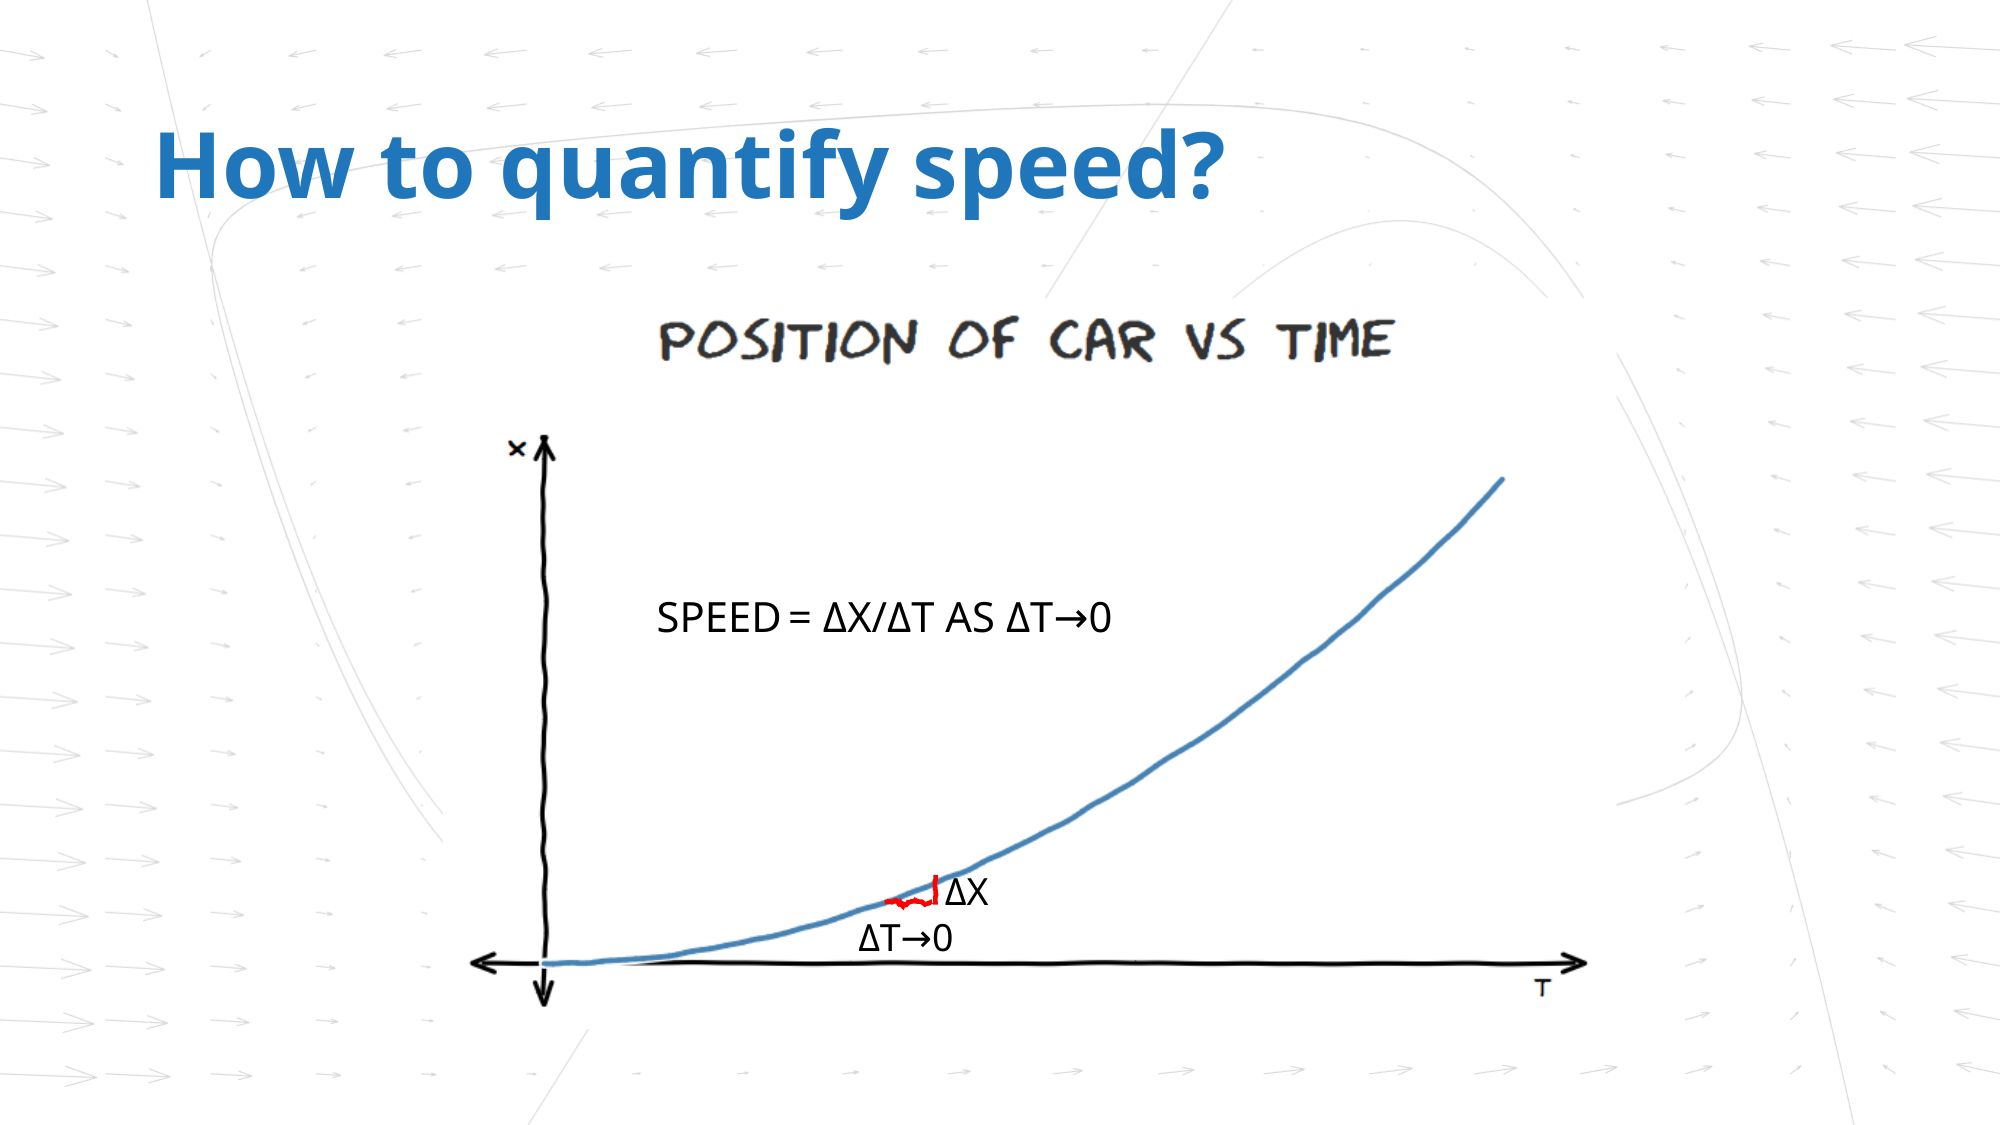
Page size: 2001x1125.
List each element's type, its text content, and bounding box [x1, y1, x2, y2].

title How to quantify speed? [137, 59, 1863, 278]
picture [442, 298, 1617, 1029]
